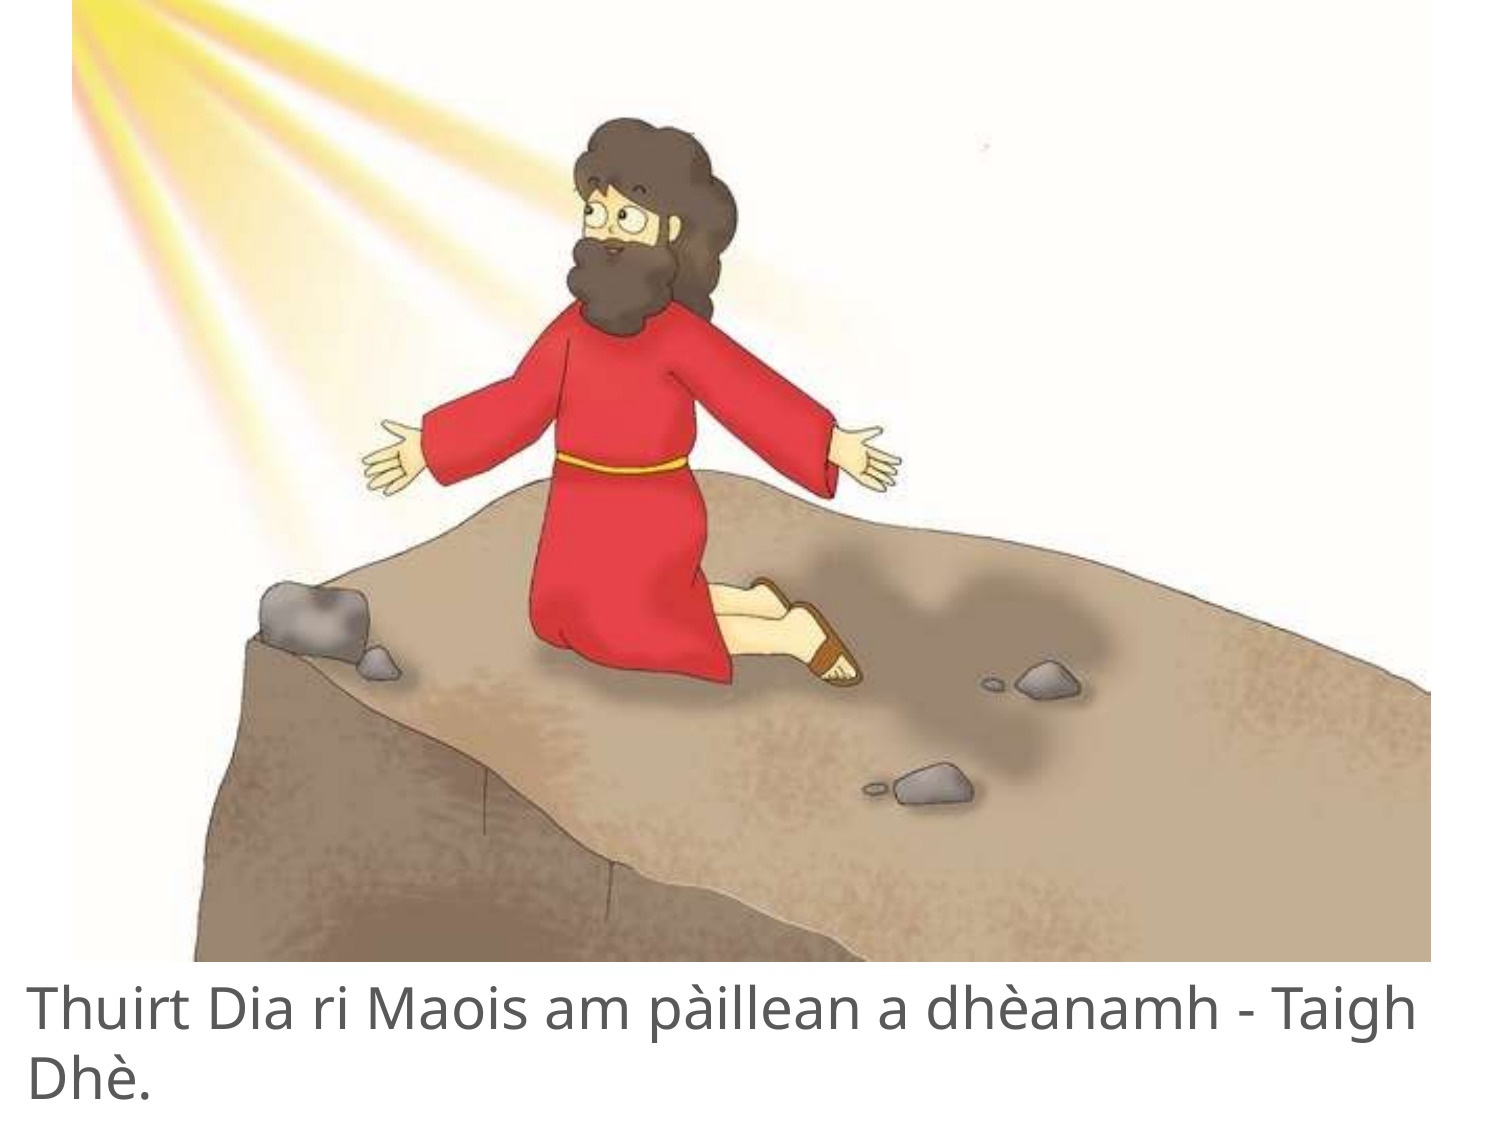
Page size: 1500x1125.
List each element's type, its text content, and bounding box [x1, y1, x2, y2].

picture [72, 0, 1431, 963]
text_box Thuirt Dia ri Maois am pàillean a dhèanamh - Taigh Dhè. [11, 964, 1483, 1119]
